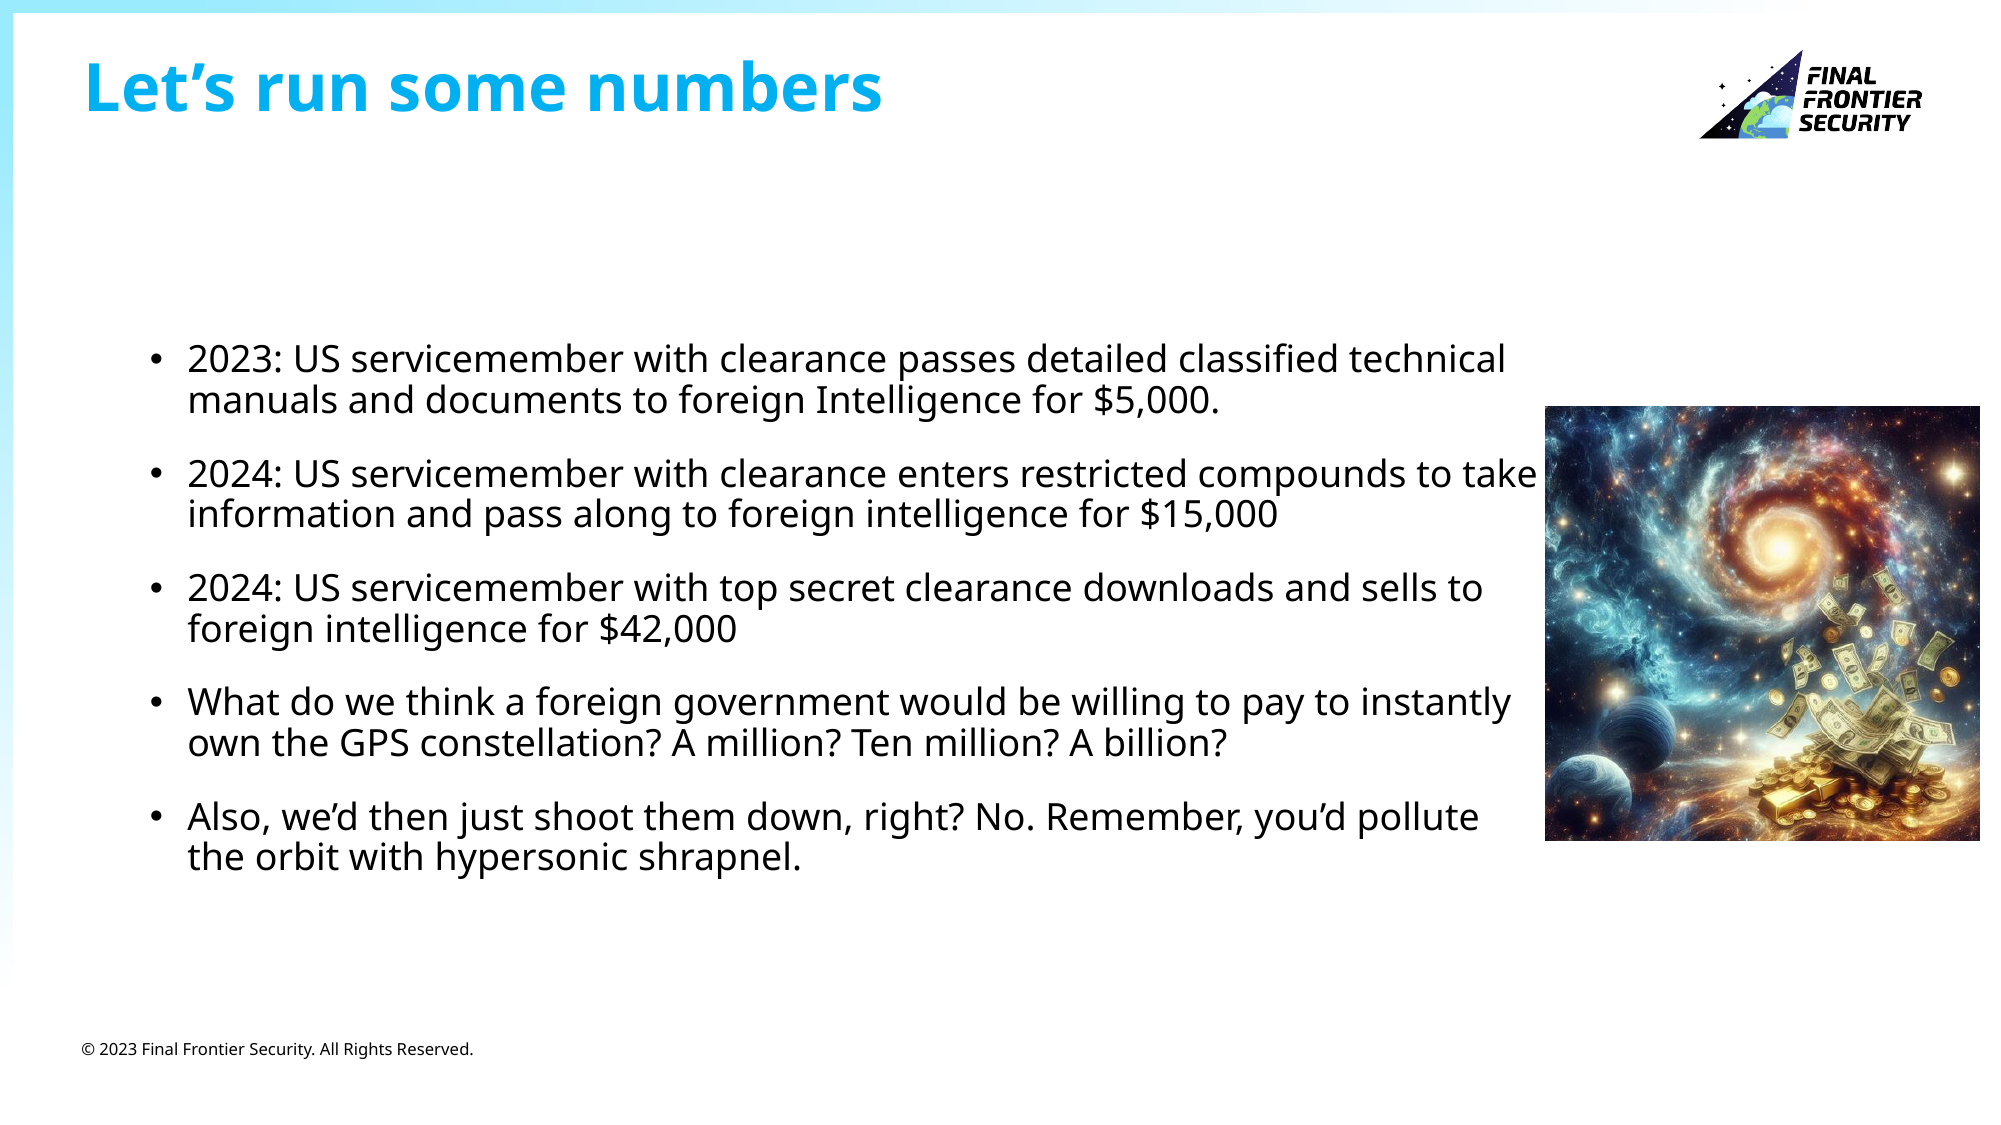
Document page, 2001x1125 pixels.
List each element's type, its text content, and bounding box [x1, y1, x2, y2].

picture [1545, 406, 1980, 841]
title Let’s run some numbers [83, 54, 1602, 220]
picture [1690, 40, 1931, 148]
list 2023: US servicemember with clearance passes detailed classified technical manuals and documents to foreign Intelligence for $5,000. 2024: US servicemember with clearance enters restricted compounds to take information and pass along to foreign intelligence for $15,000 2024: US servicemember with top secret clearance downloads and sells to foreign intelligence for $42,000 What do we think a foreign government would be willing to pay to instantly own the GPS constellation? A million? Ten million? A billion? Also, we’d then just shoot them down, right? No. Remember, you’d pollute the orbit with hypersonic shrapnel. [149, 340, 1546, 1082]
